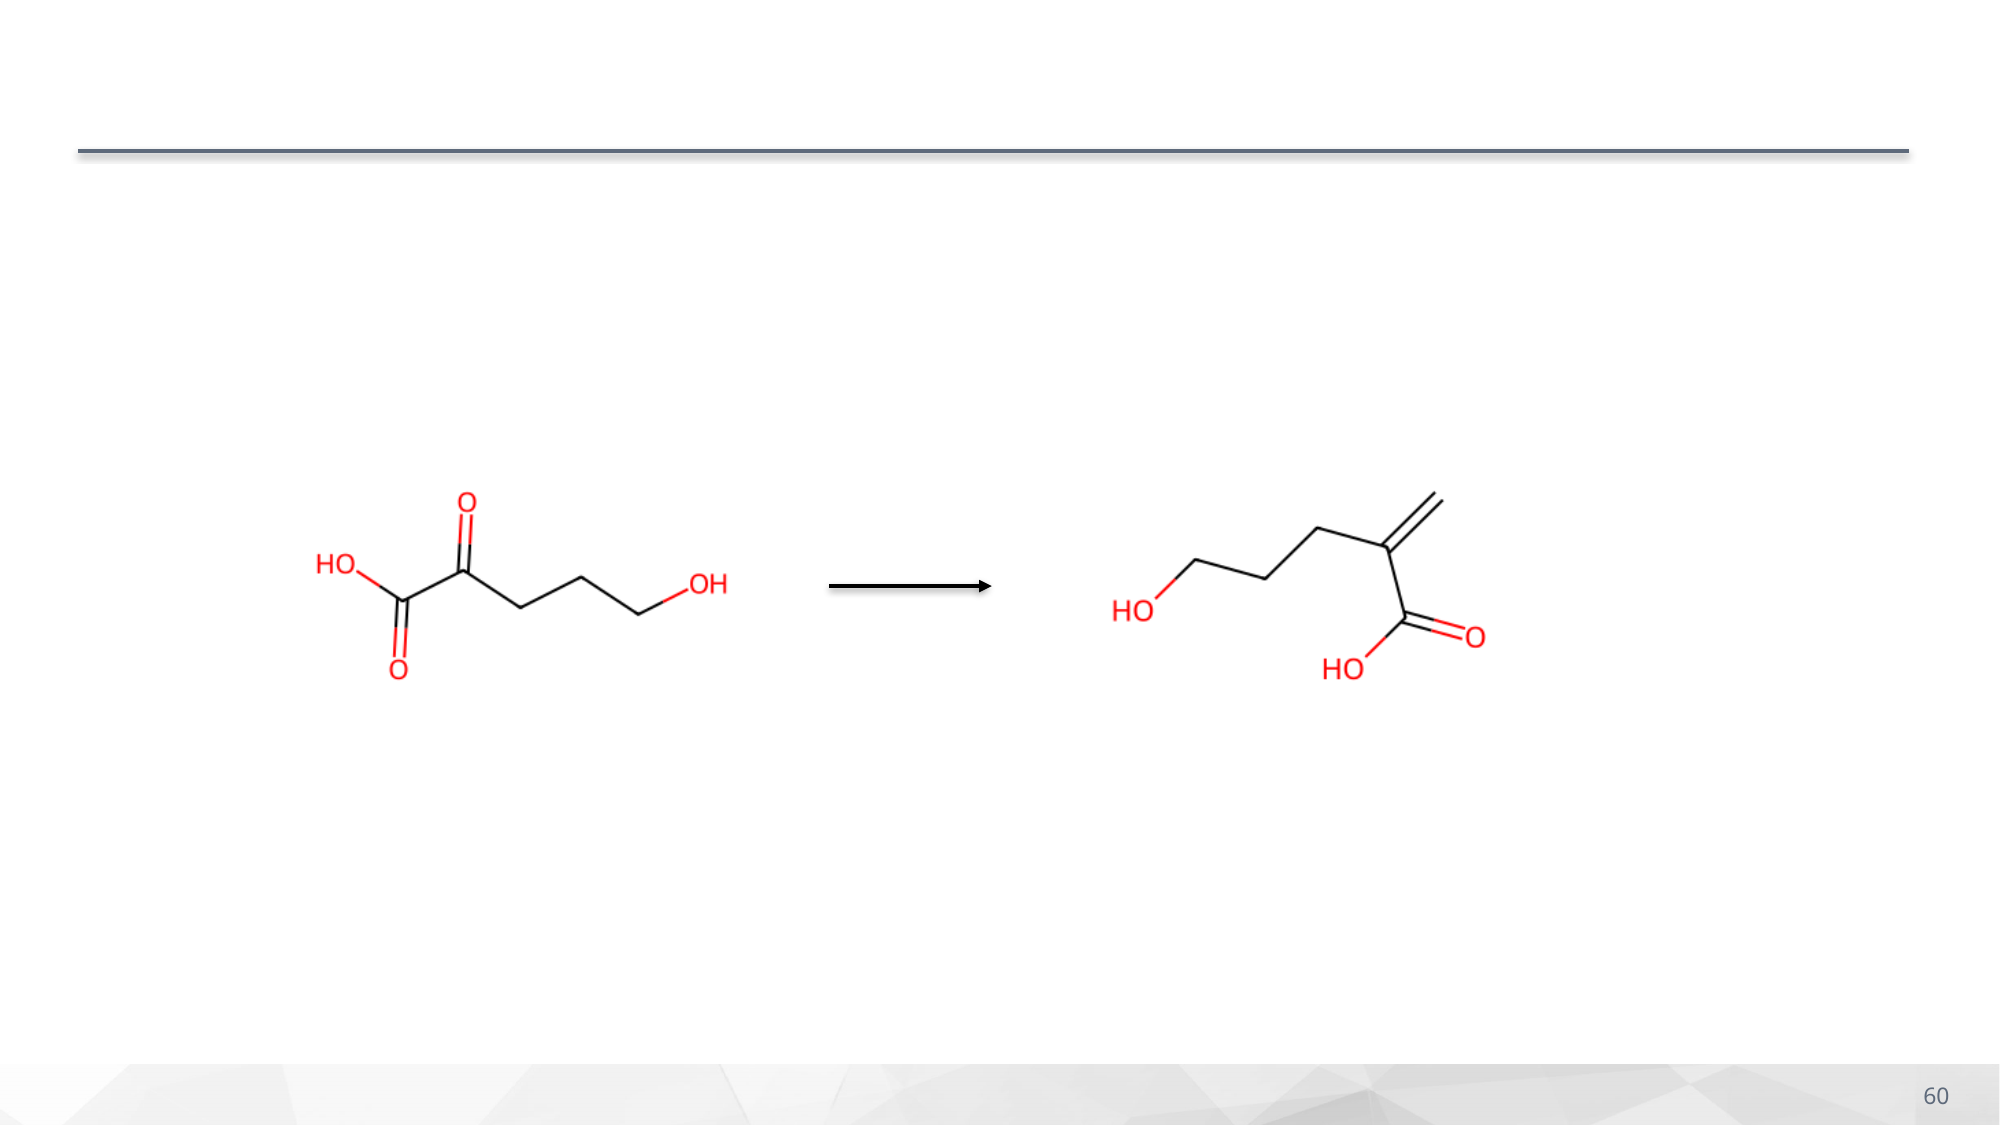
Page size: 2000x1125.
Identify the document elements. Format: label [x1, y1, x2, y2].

text_box [213, 483, 1608, 689]
picture [0, 1064, 2000, 1125]
